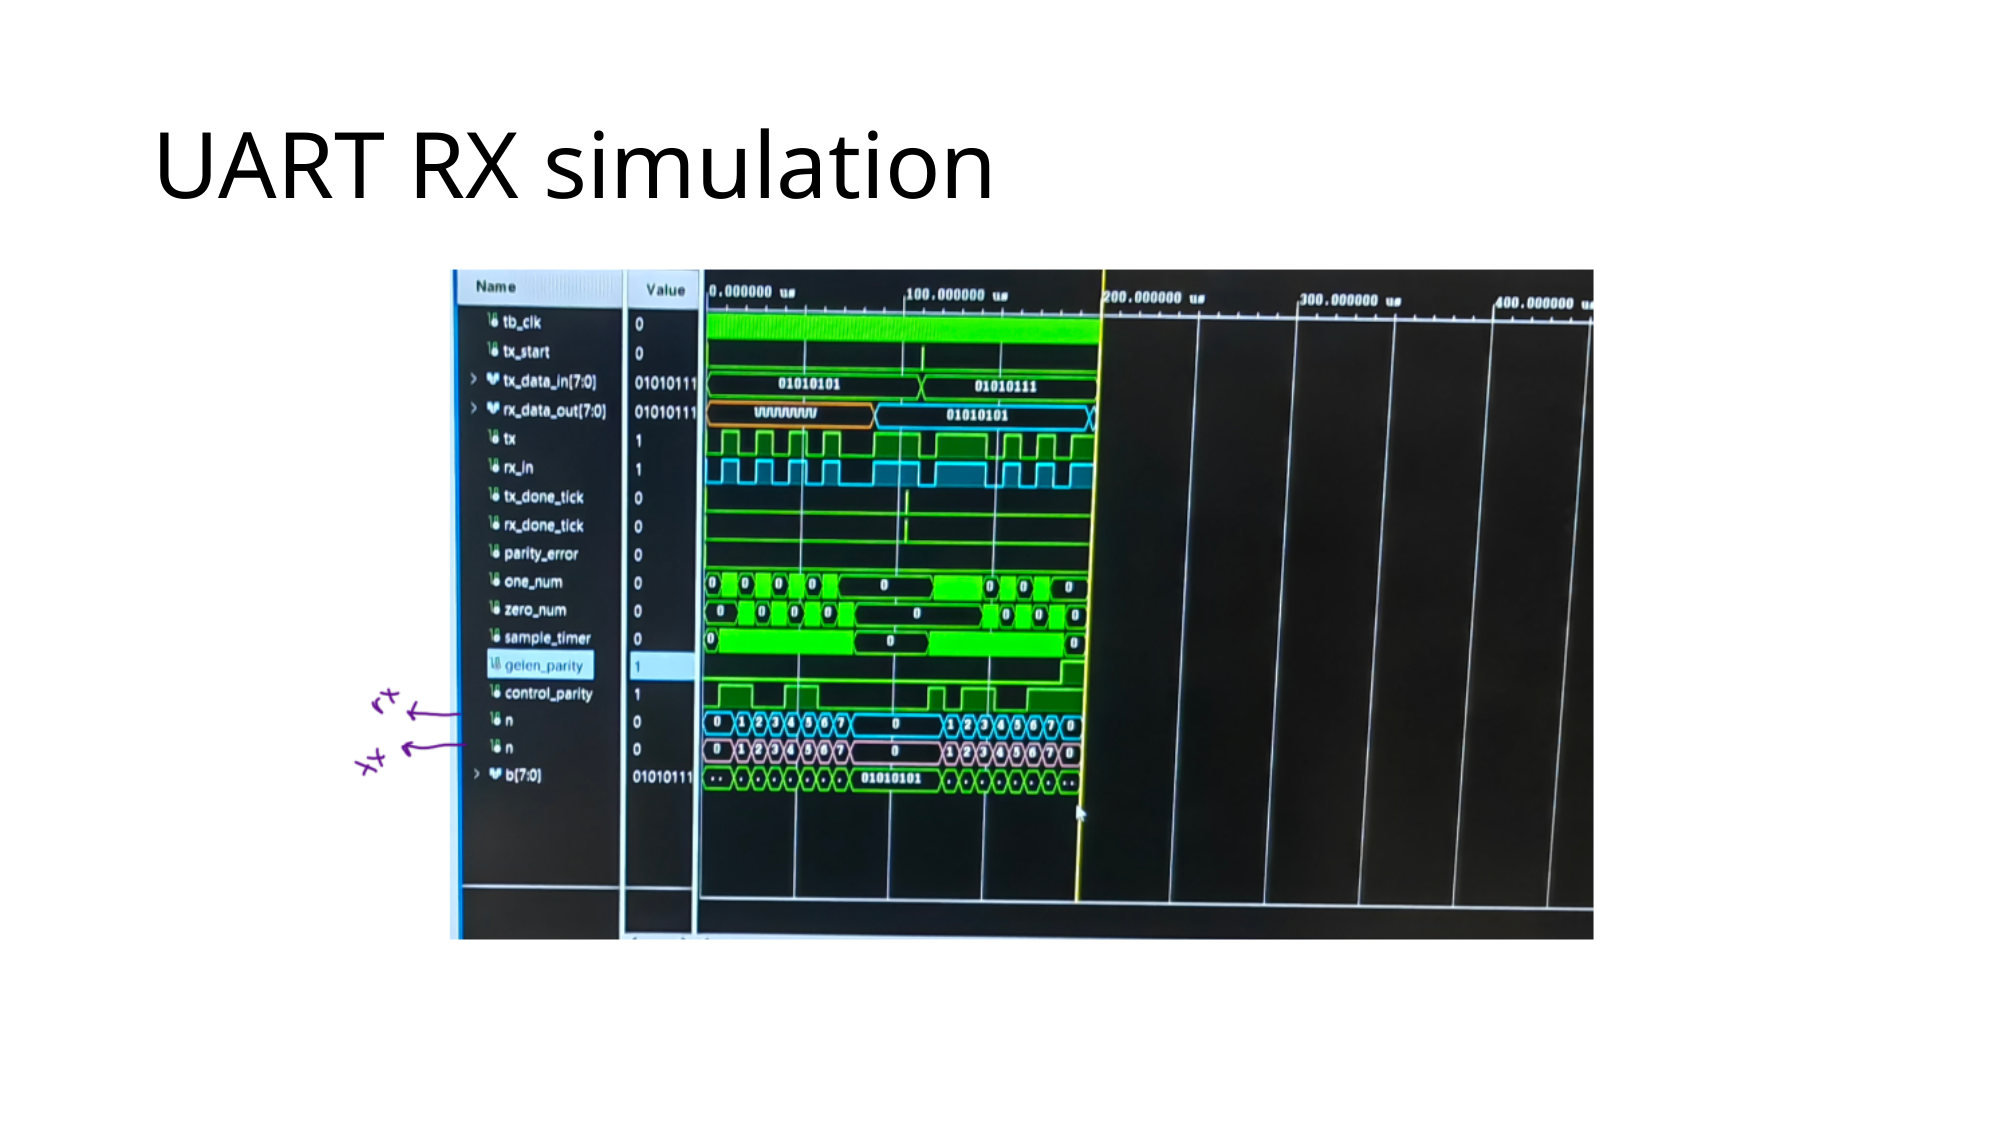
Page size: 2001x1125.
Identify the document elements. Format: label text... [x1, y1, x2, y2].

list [304, 254, 1646, 1009]
title UART RX simulation [137, 59, 1863, 278]
